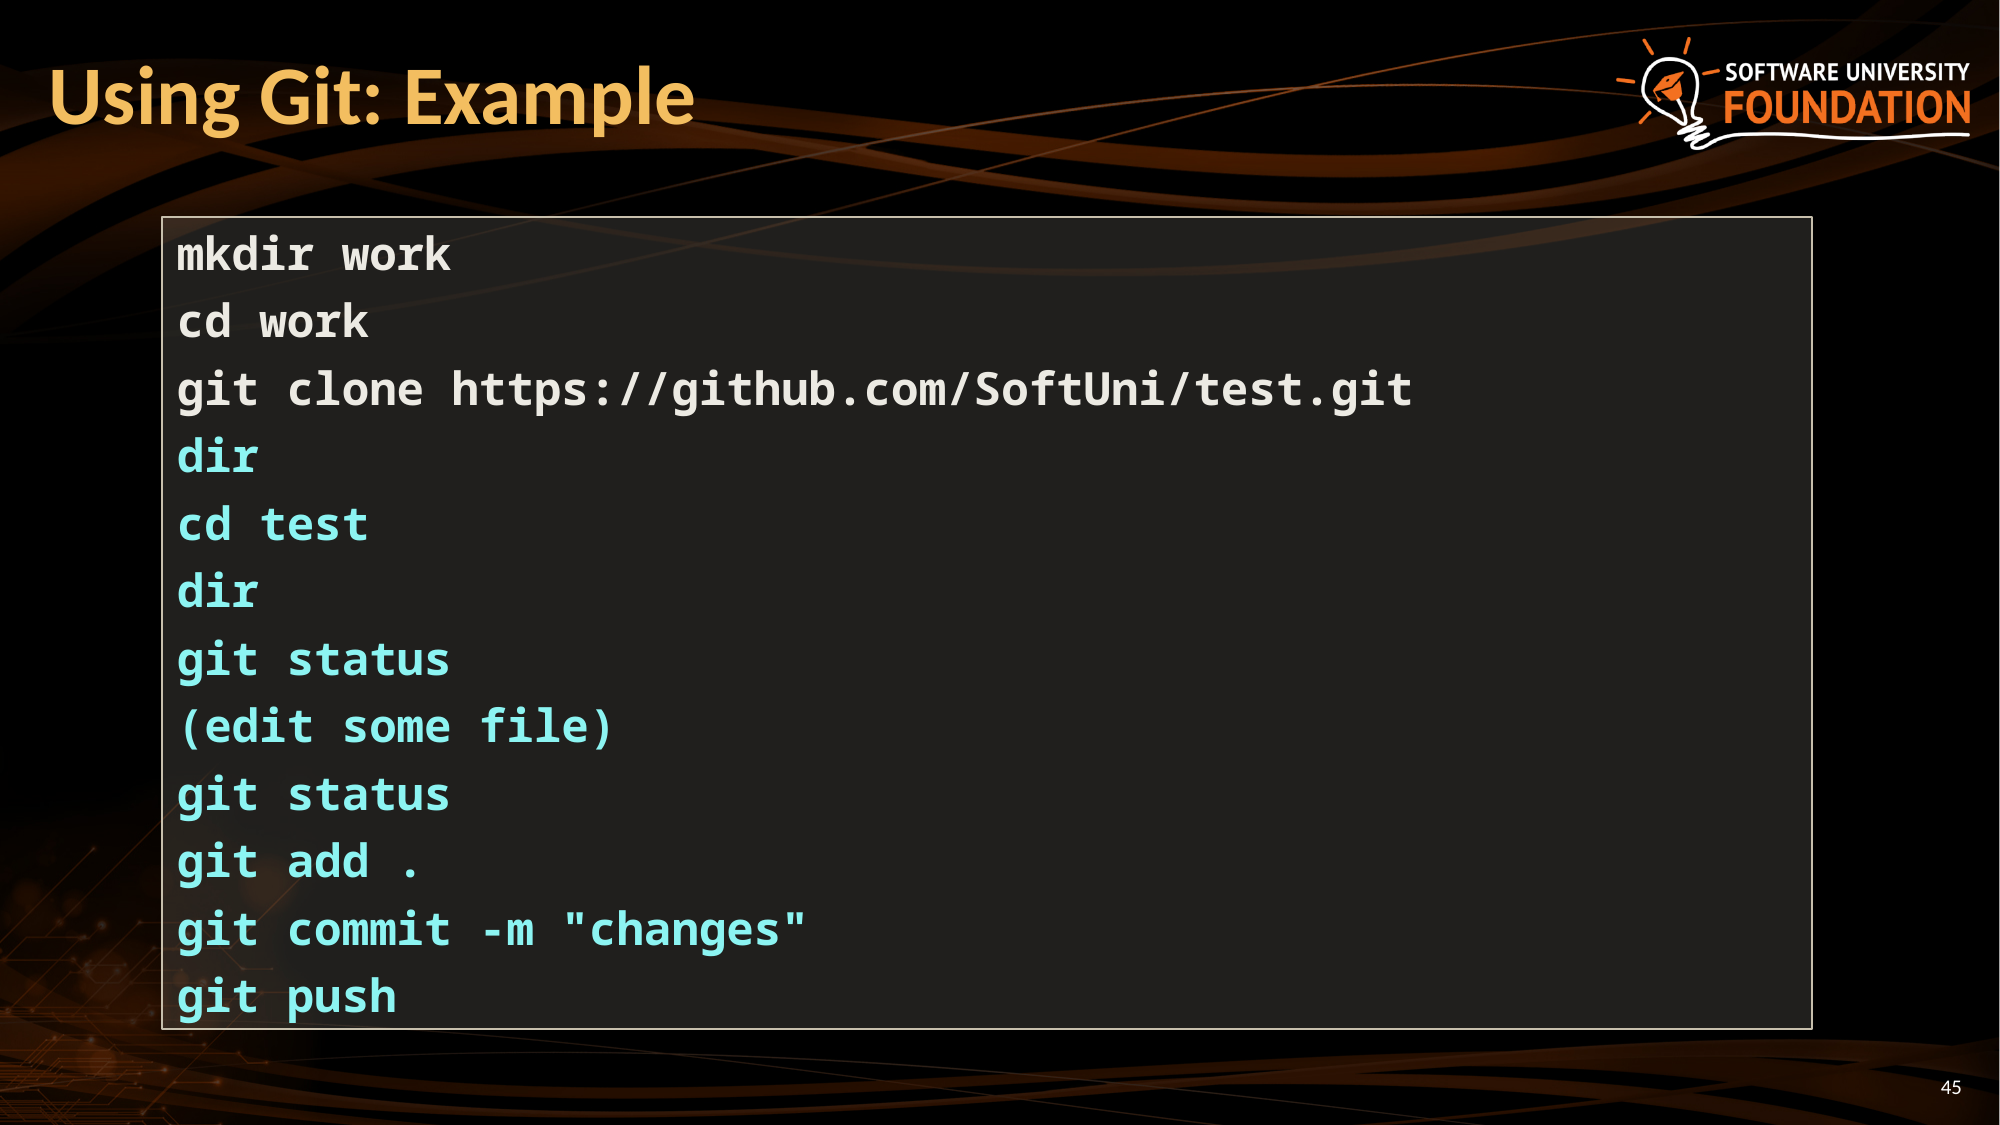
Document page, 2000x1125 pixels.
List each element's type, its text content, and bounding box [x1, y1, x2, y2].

text_box mkdir work cd work git clone https://github.com/SoftUni/test.git dir cd test dir git status (edit some file) git status git add . git commit -m "changes" git push [162, 217, 1813, 1030]
title Using Git: Example [30, 6, 1602, 189]
slide_number 45 [1897, 1070, 1968, 1103]
picture [0, 0, 2000, 1125]
